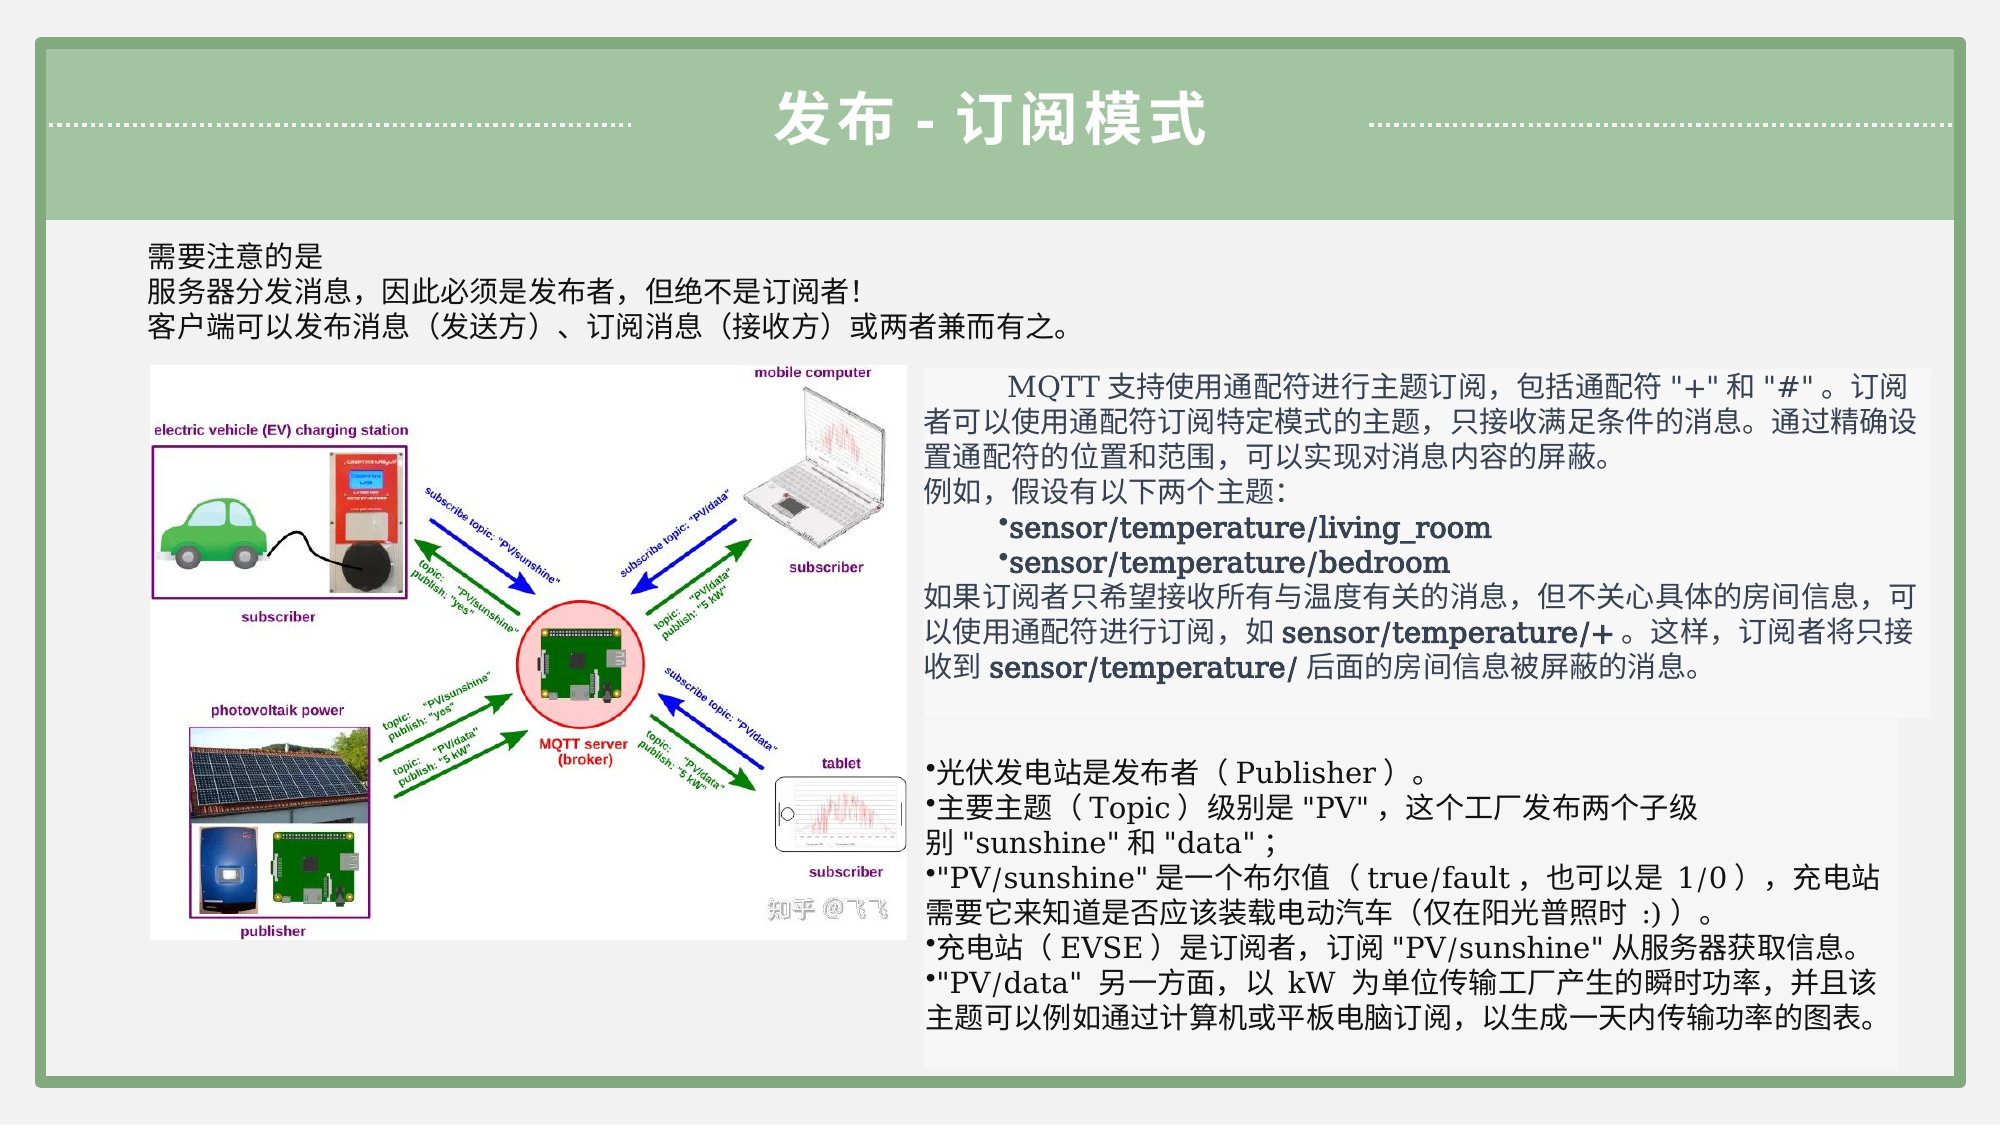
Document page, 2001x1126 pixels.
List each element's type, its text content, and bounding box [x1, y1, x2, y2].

text_box 需要注意的是 服务器分发消息，因此必须是发布者，但绝不是订阅者！ 客户端可以发布消息（发送方）、订阅消息（接收方）或两者兼而有之。 [133, 231, 1134, 386]
text_box MQTT支持使用通配符进行主题订阅，包括通配符"+"和"#"。订阅者可以使用通配符订阅特定模式的主题，只接收满足条件的消息。通过精确设置通配符的位置和范围，可以实现对消息内容的屏蔽。 例如，假设有以下两个主题： sensor/temperature/living_room sensor/temperature/bedroom 如果订阅者只希望接收所有与温度有关的消息，但不关心具体的房间信息，可以使用通配符进行订阅，如sensor/temperature/+。这样，订阅者将只接收到sensor/temperature/后面的房间信息被屏蔽的消息。 [923, 368, 1932, 719]
text_box 发布-订阅模式 [725, 75, 1256, 160]
text_box 光伏发电站是发布者（Publisher）。 主要主题（Topic）级别是"PV"，这个工厂发布两个子级别"sunshine"和"data"； "PV/sunshine"是一个布尔值（true/fault，也可以是 1/0），充电站需要它来知道是否应该装载电动汽车（仅在阳光普照时 :)）。 充电站（EVSE）是订阅者，订阅"PV/sunshine"从服务器获取信息。 "PV/data" 另一方面，以 kW 为单位传输工厂产生的瞬时功率，并且该主题可以例如通过计算机或平板电脑订阅，以生成一天内传输功率的图表。 [923, 719, 1899, 1069]
picture [149, 365, 907, 940]
